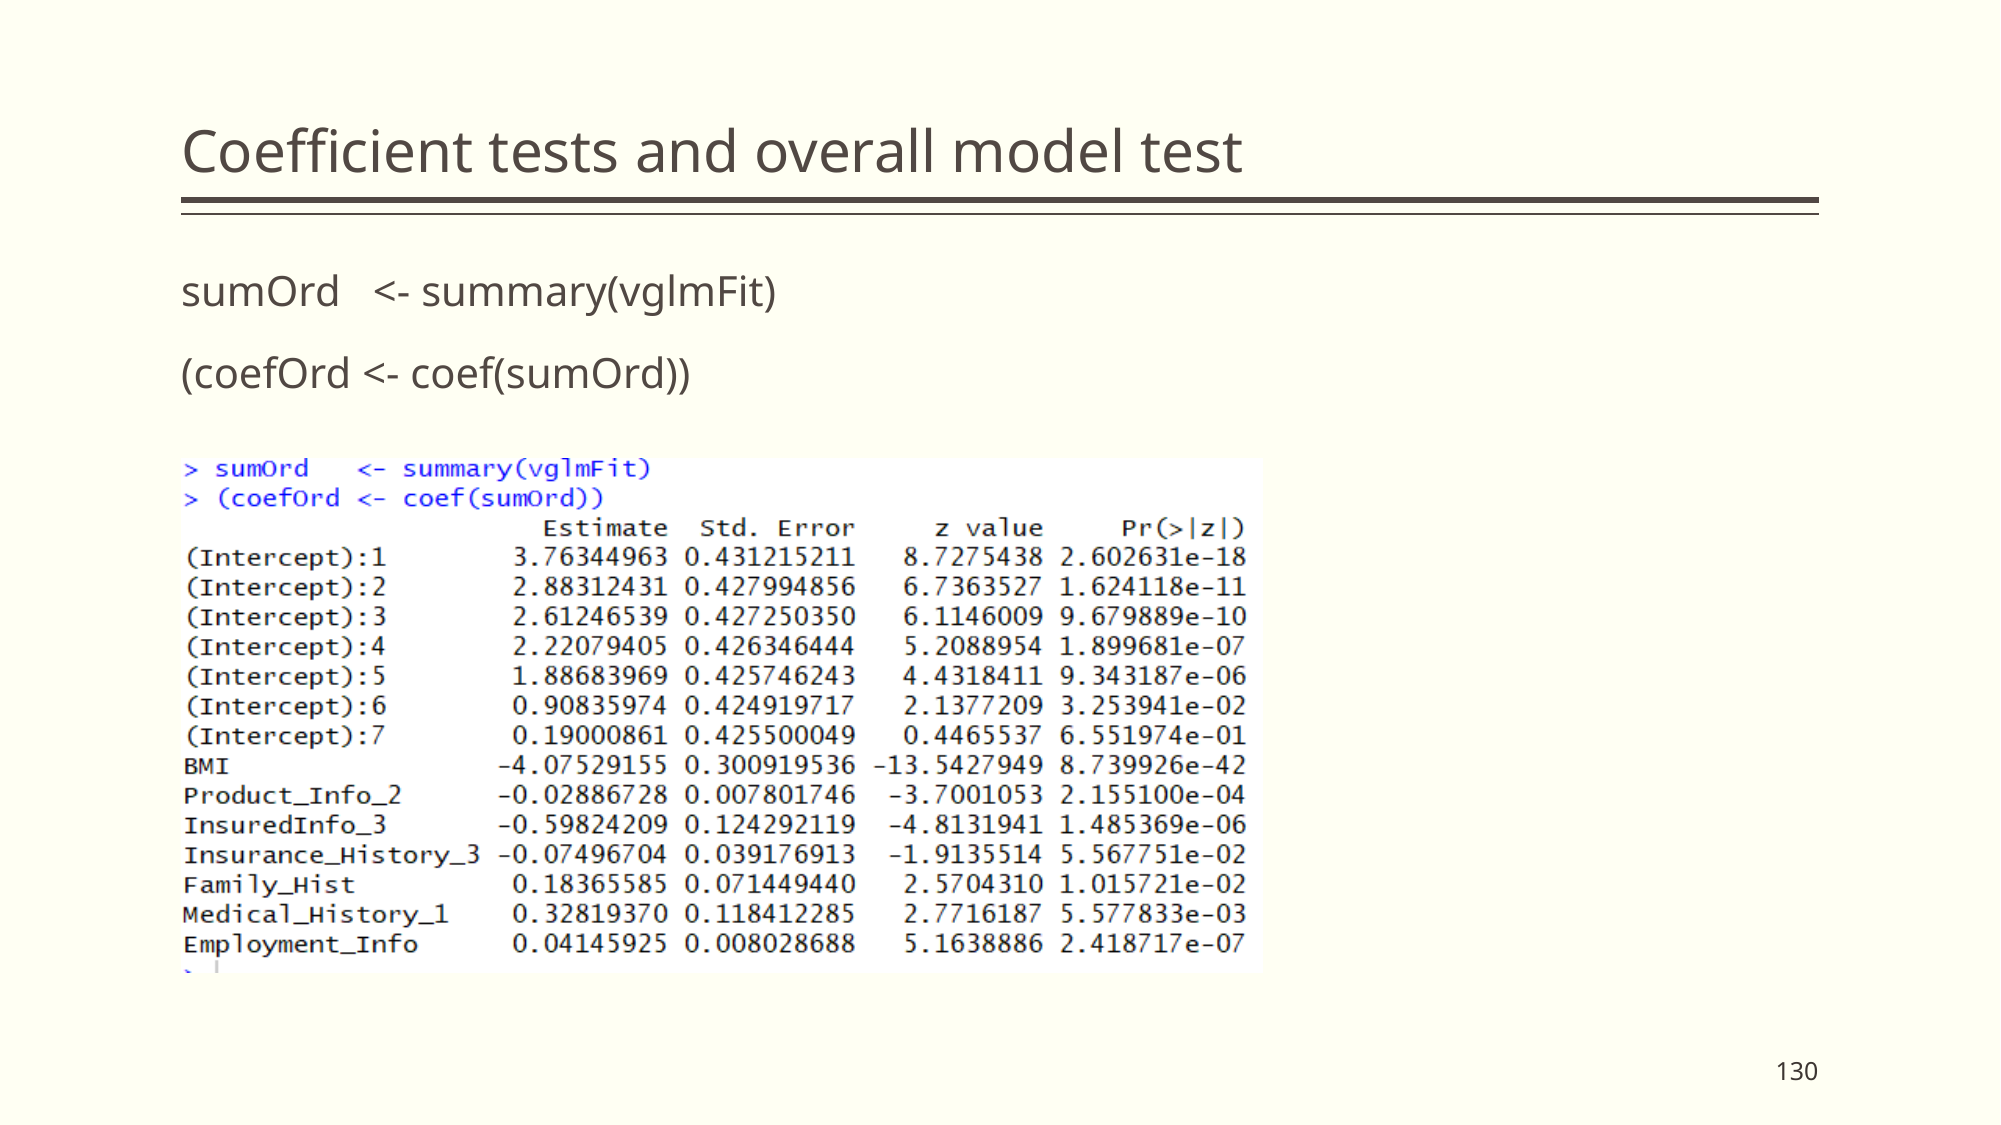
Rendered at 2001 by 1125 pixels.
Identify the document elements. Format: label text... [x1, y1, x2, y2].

picture [181, 458, 1263, 973]
slide_number 130 [1518, 1042, 1819, 1103]
list sumOrd <- summary(vglmFit) (coefOrd <- coef(sumOrd)) [181, 262, 1819, 1013]
title Coefficient tests and overall model test [181, 12, 1819, 193]
